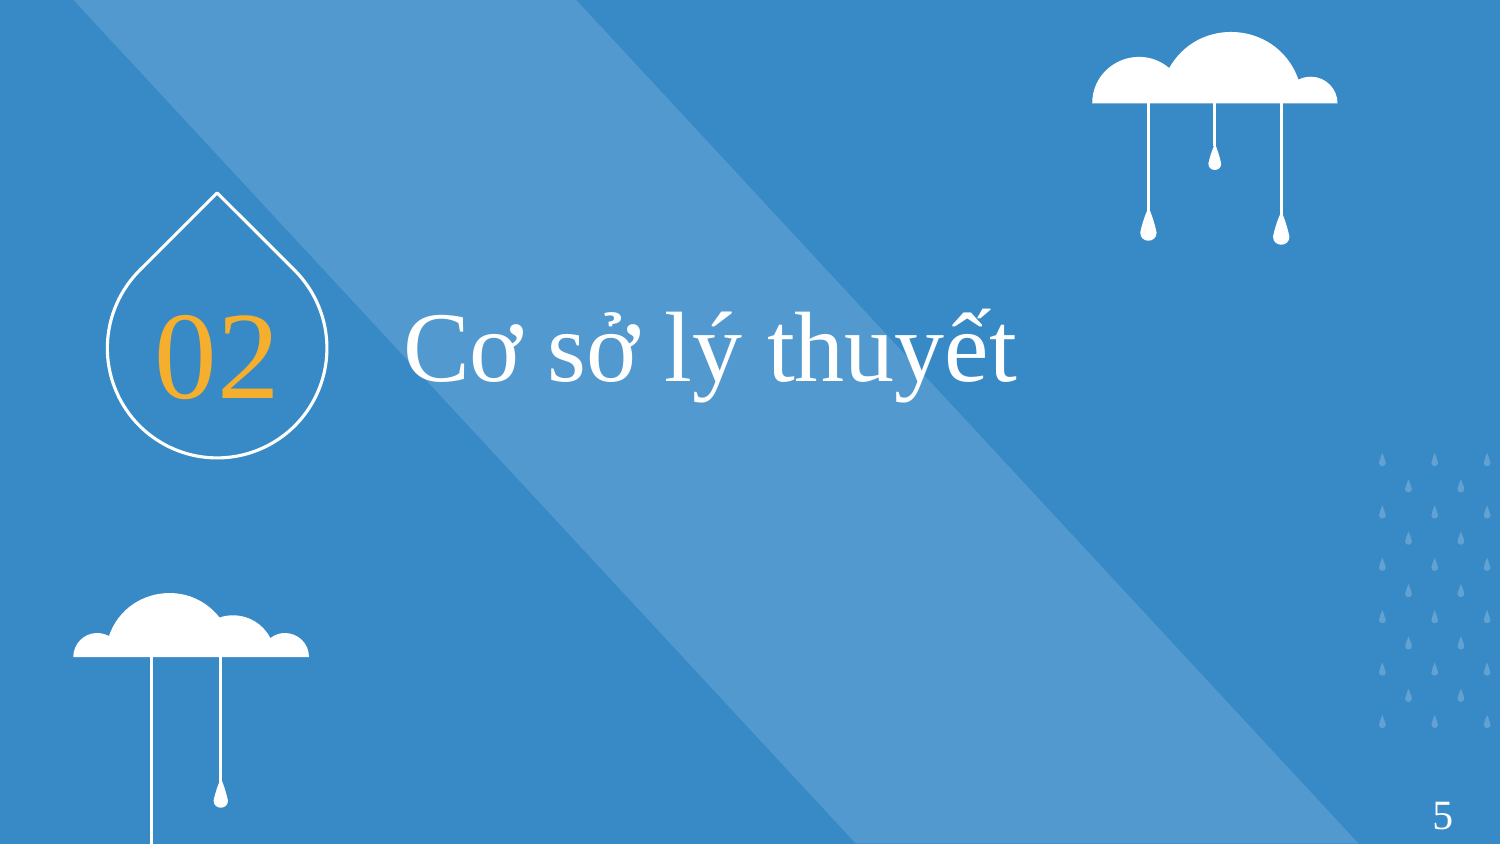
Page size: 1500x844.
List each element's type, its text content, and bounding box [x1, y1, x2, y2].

title 02 [121, 269, 313, 427]
text_box [313, 294, 327, 402]
text_box [107, 295, 121, 402]
text_box [140, 427, 294, 458]
text_box [140, 192, 294, 269]
title Cơ sở lý thuyết [388, 197, 1098, 486]
text_box 5 [1305, 777, 1500, 844]
